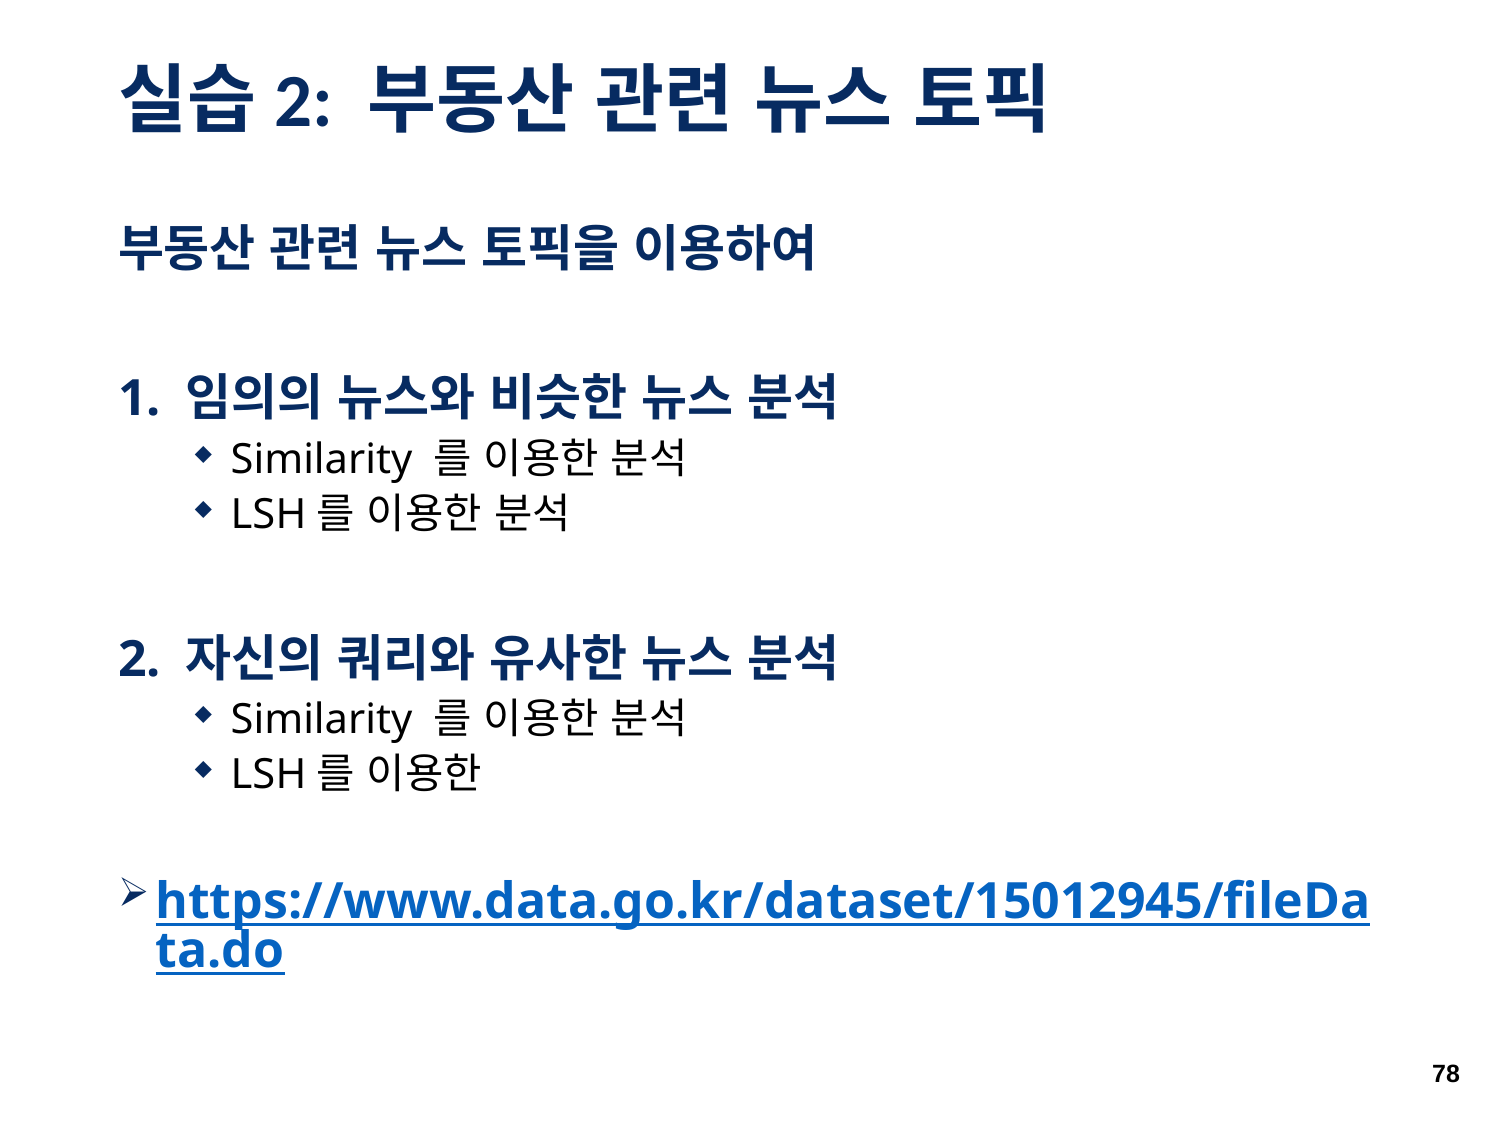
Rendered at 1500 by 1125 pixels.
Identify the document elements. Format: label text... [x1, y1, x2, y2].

slide_number 78 [1396, 1042, 1475, 1103]
list 부동산 관련 뉴스 토픽을 이용하여 1. 임의의 뉴스와 비슷한 뉴스 분석 Similarity 를 이용한 분석 LSH를 이용한 분석 2. 자신의 쿼리와 유사한 뉴스 분석 Similarity 를 이용한 분석 LSH를 이용한 https://www.data.go.kr/dataset/15012945/fileData.do [103, 215, 1397, 1032]
title 실습2: 부동산 관련 뉴스 토픽 [103, 27, 1397, 179]
